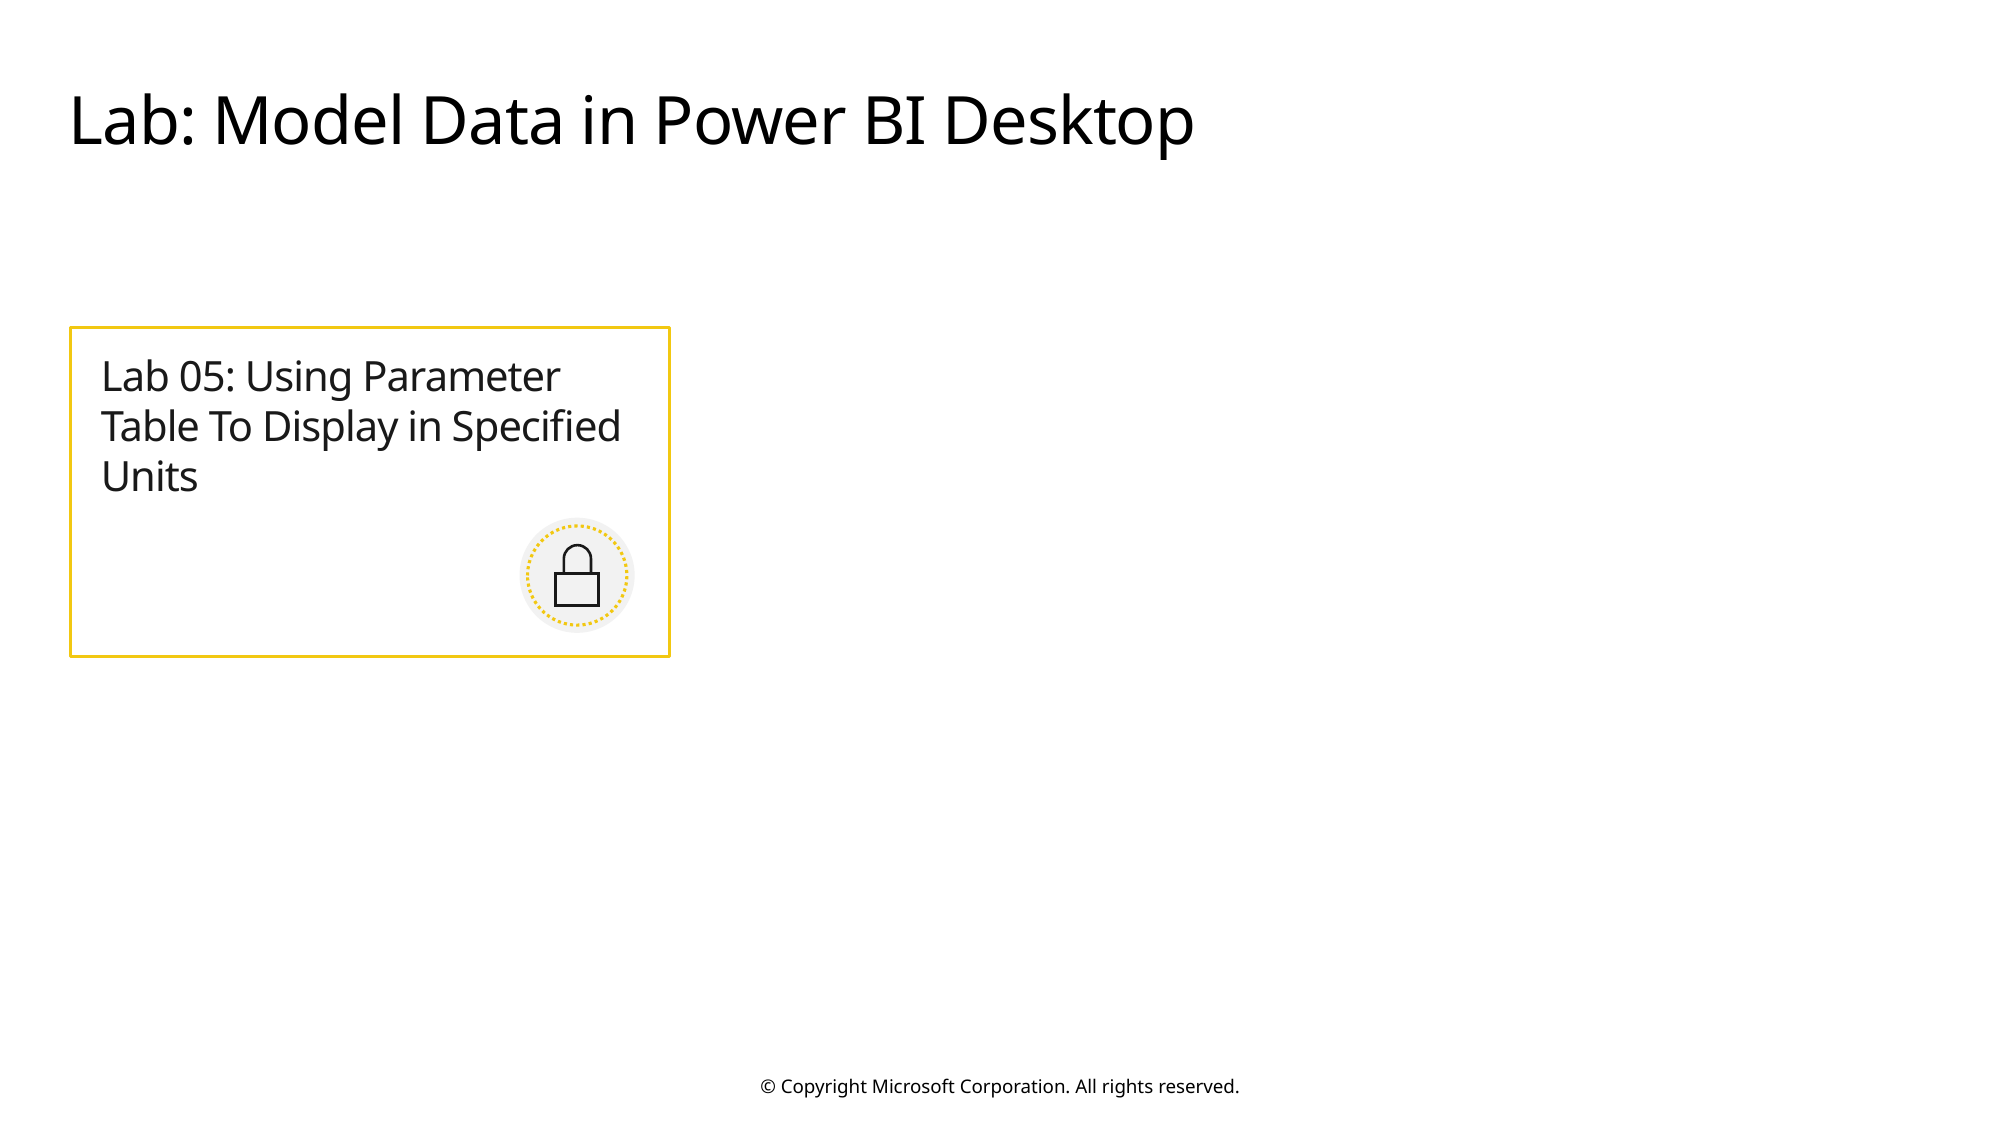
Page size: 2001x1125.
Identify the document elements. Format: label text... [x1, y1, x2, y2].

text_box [519, 517, 635, 634]
title Lab: Model Data in Power BI Desktop [68, 72, 1930, 184]
list Lab 05: Using Parameter Table To Display in Specified Units [69, 326, 671, 658]
